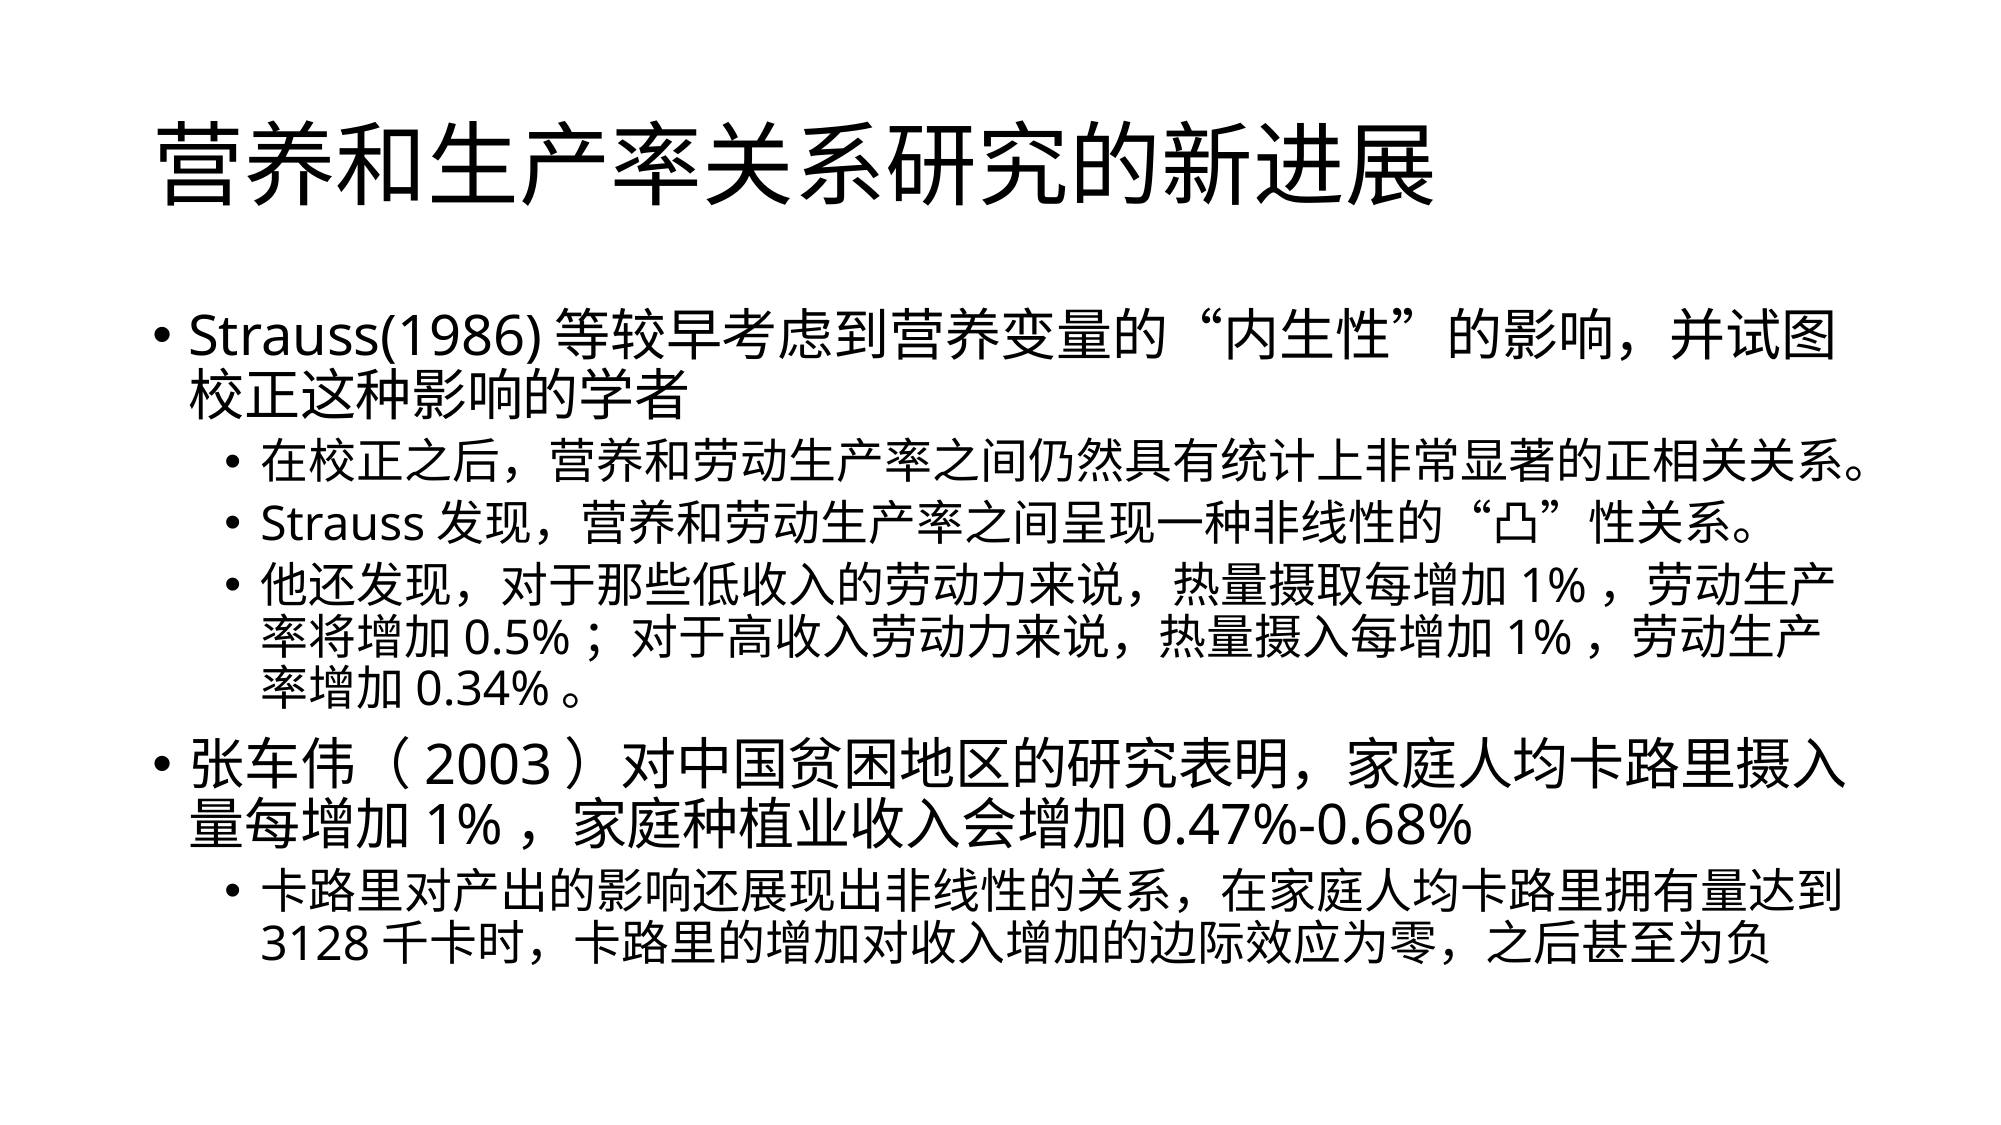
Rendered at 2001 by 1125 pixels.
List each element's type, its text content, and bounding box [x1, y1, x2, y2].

title 营养和生产率关系研究的新进展 [137, 59, 1863, 278]
list Strauss(1986)等较早考虑到营养变量的“内生性”的影响，并试图校正这种影响的学者 在校正之后，营养和劳动生产率之间仍然具有统计上非常显著的正相关关系。 Strauss发现，营养和劳动生产率之间呈现一种非线性的“凸”性关系。 他还发现，对于那些低收入的劳动力来说，热量摄取每增加1%，劳动生产率将增加0.5%；对于高收入劳动力来说，热量摄入每增加1%，劳动生产率增加0.34%。 张车伟（2003）对中国贫困地区的研究表明，家庭人均卡路里摄入量每增加1%，家庭种植业收入会增加0.47%-0.68% 卡路里对产出的影响还展现出非线性的关系，在家庭人均卡路里拥有量达到3128千卡时，卡路里的增加对收入增加的边际效应为零，之后甚至为负 [137, 299, 1863, 1089]
